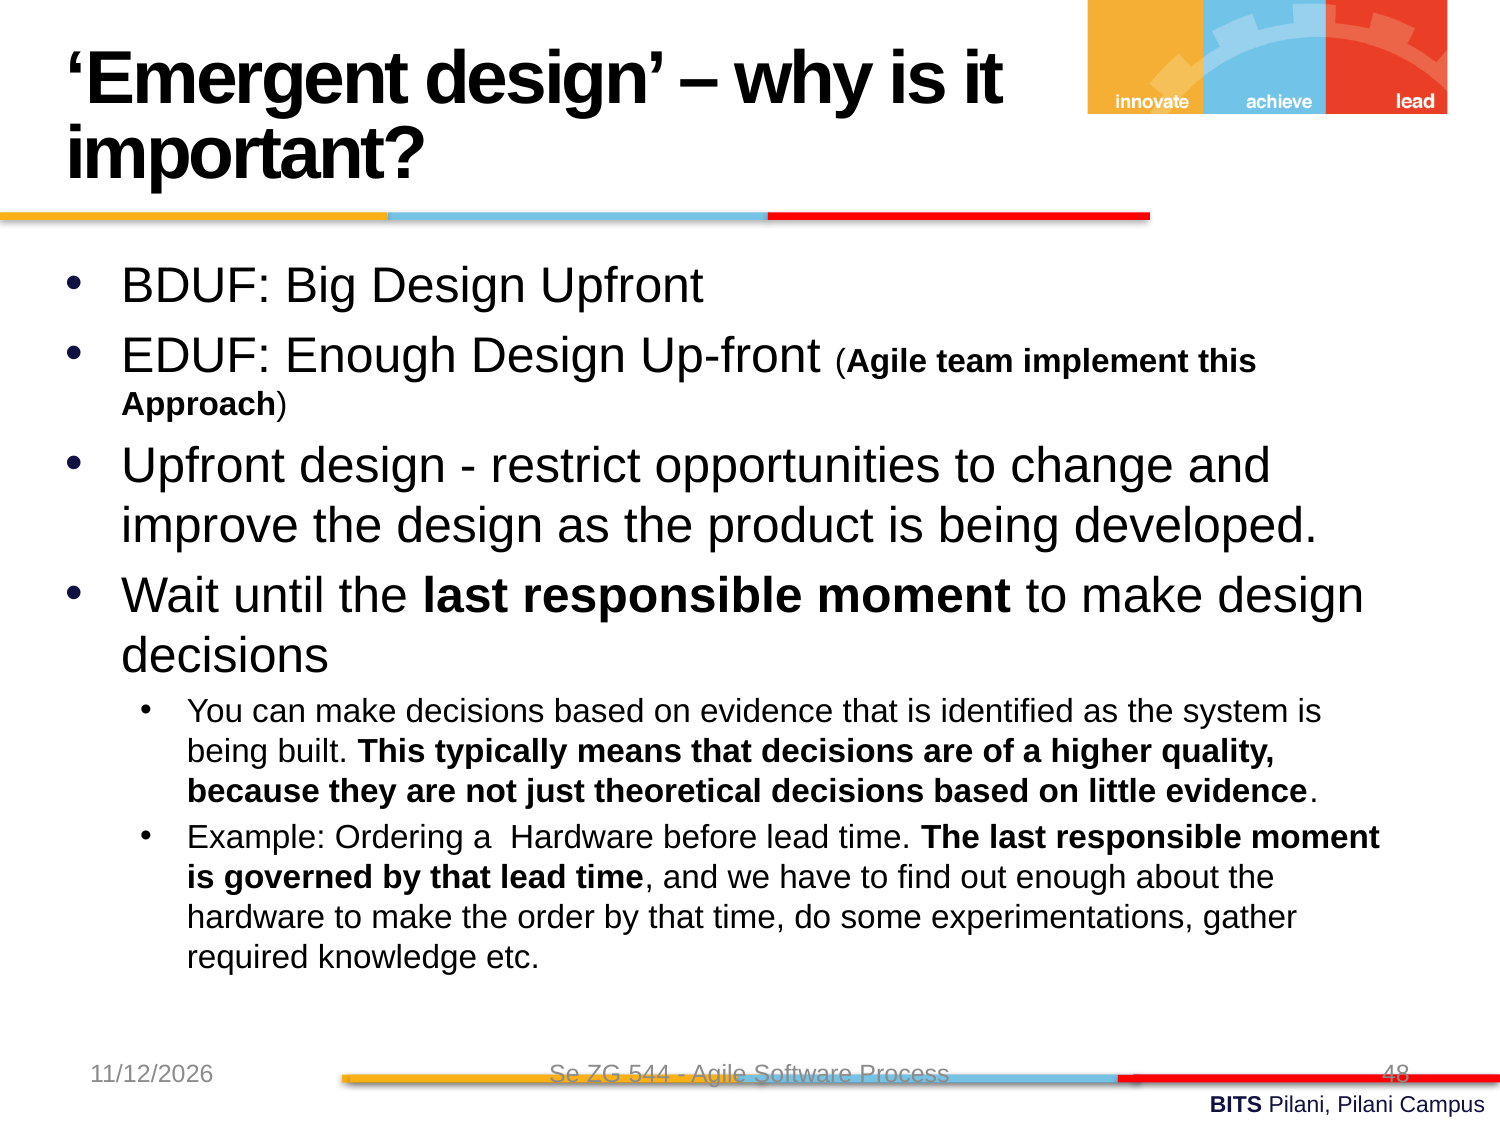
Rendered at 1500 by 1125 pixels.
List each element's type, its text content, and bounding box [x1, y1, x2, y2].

picture [1087, 0, 1448, 114]
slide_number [75, 1042, 425, 1103]
slide_number 48 [1074, 1042, 1425, 1103]
list BDUF: Big Design Upfront EDUF: Enough Design Up-front (Agile team implement this Approach) Upfront design - restrict opportunities to change and improve the design as the product is being developed. Wait until the last responsible moment to make design decisions You can make decisions based on evidence that is identified as the system is being built. This typically means that decisions are of a higher quality, because they are not just theoretical decisions based on little evidence. Example: Ordering a Hardware before lead time. The last responsible moment is governed by that lead time, and we have to find out enough about the hardware to make the order by that time, do some experimentations, gather required knowledge etc. [50, 245, 1400, 1038]
footer Se ZG 544 - Agile Software Process [512, 1042, 988, 1103]
list ‘Emergent design’ – why is it important? [50, 24, 1088, 213]
